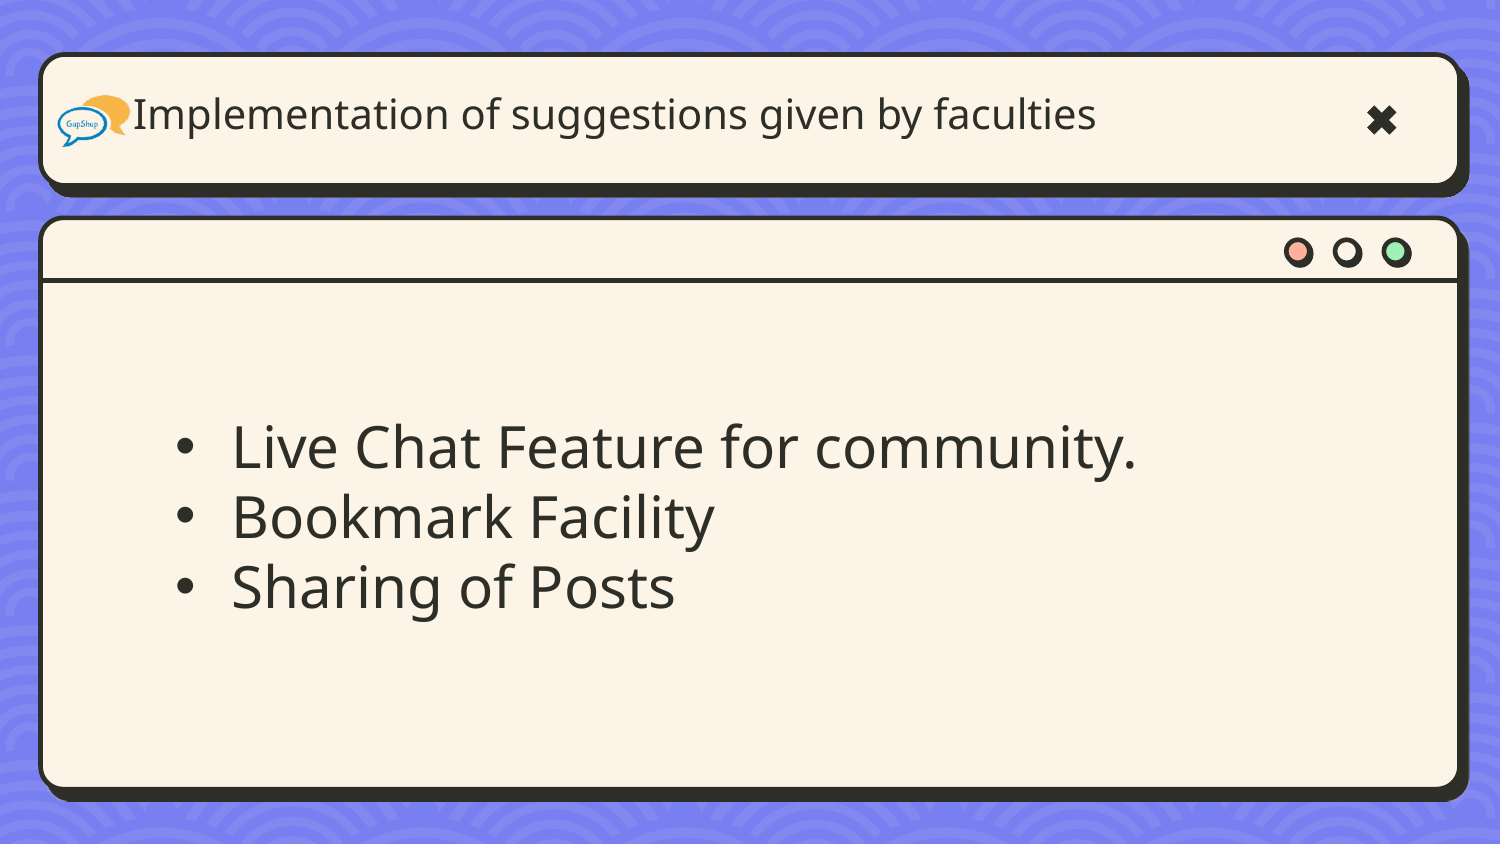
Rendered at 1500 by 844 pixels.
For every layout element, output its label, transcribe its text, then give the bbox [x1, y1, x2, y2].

title Implementation of suggestions given by faculties [118, 72, 1382, 167]
picture [0, 0, 1500, 844]
subtitle Live Chat Feature for community. Bookmark Facility Sharing of Posts [160, 320, 1364, 750]
